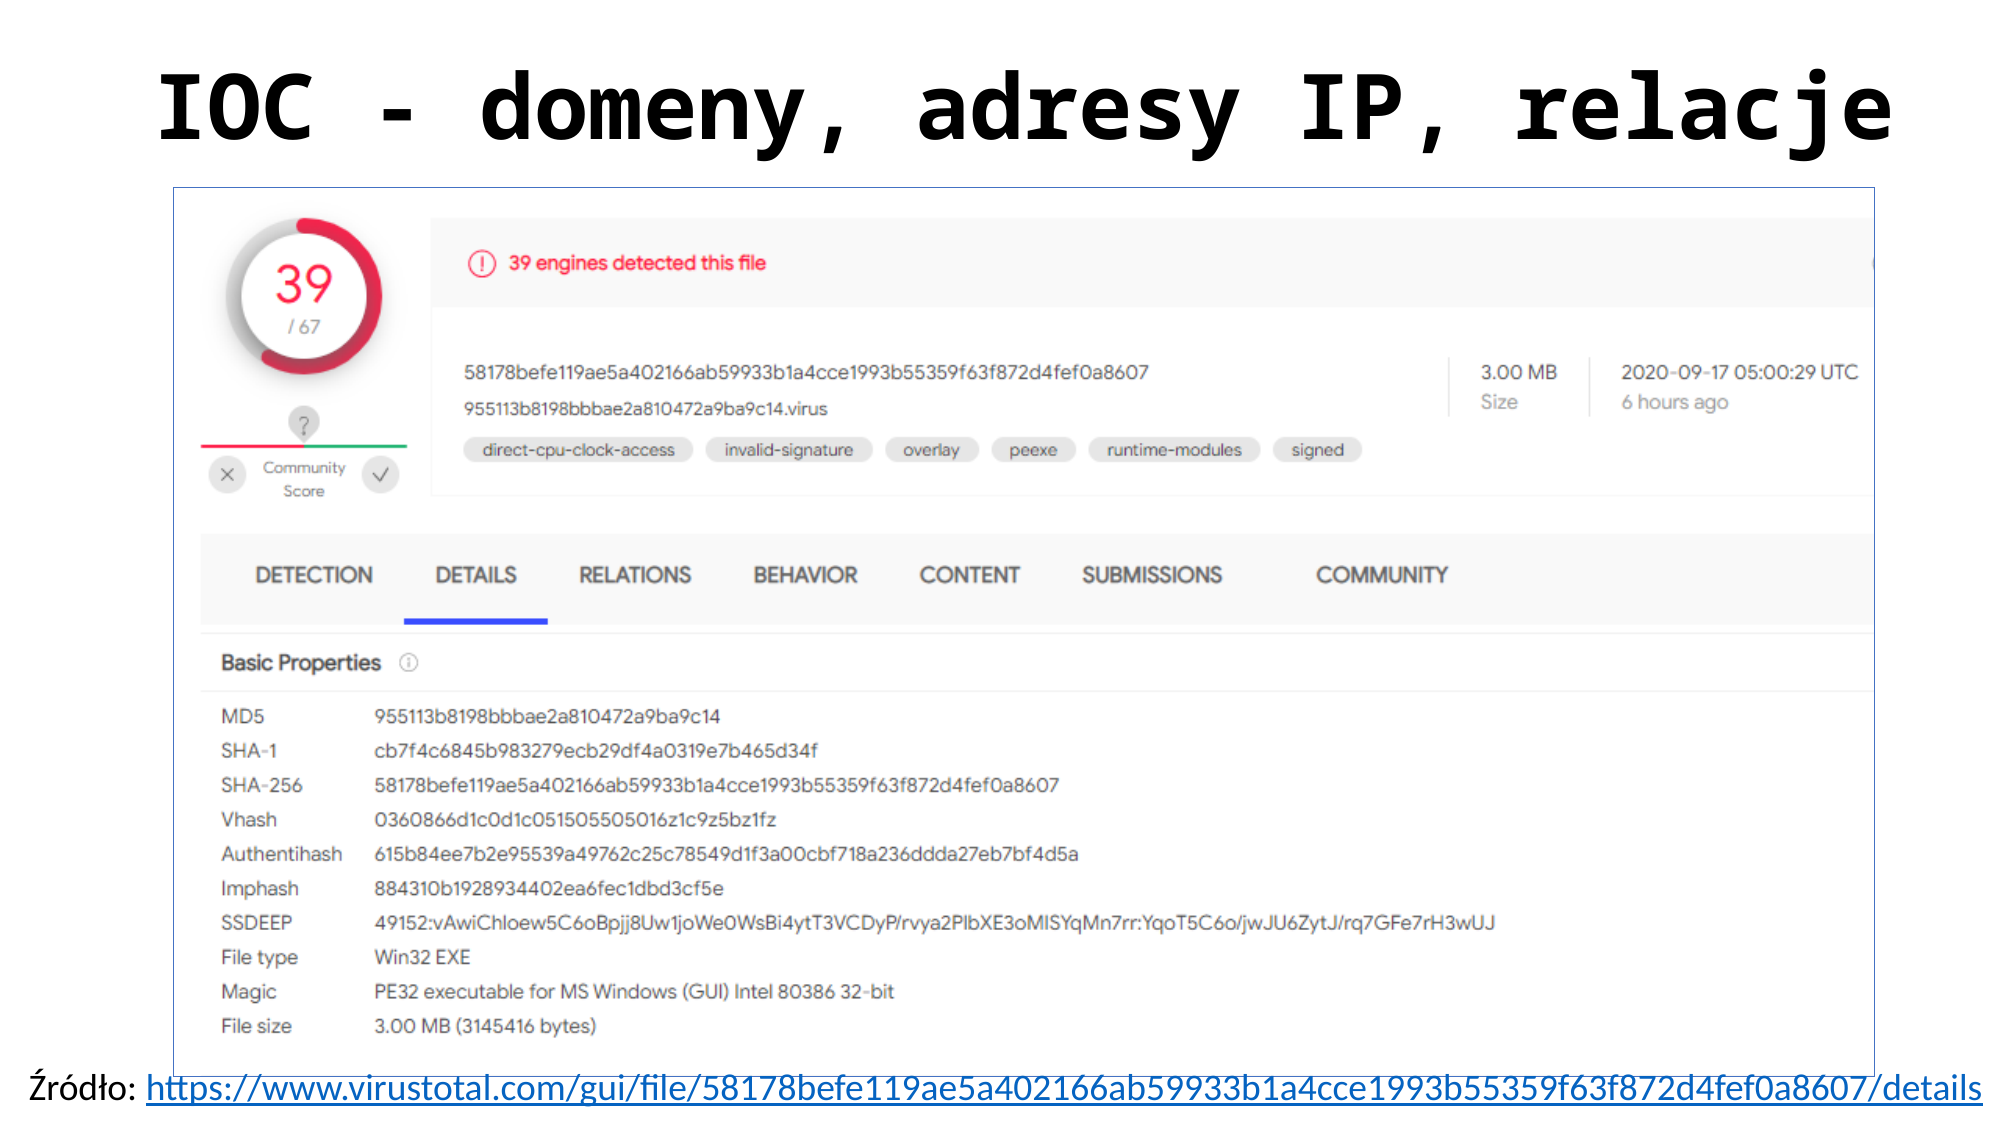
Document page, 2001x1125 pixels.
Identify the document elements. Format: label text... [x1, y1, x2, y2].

title IOC - domeny, adresy IP, relacje [125, 18, 1926, 202]
picture [173, 187, 1876, 1077]
text_box Źródło: https://www.virustotal.com/gui/file/58178befe119ae5a402166ab59933b1a4cce1993b55359f63f872d4fef0a8607/details [13, 1056, 2000, 1116]
